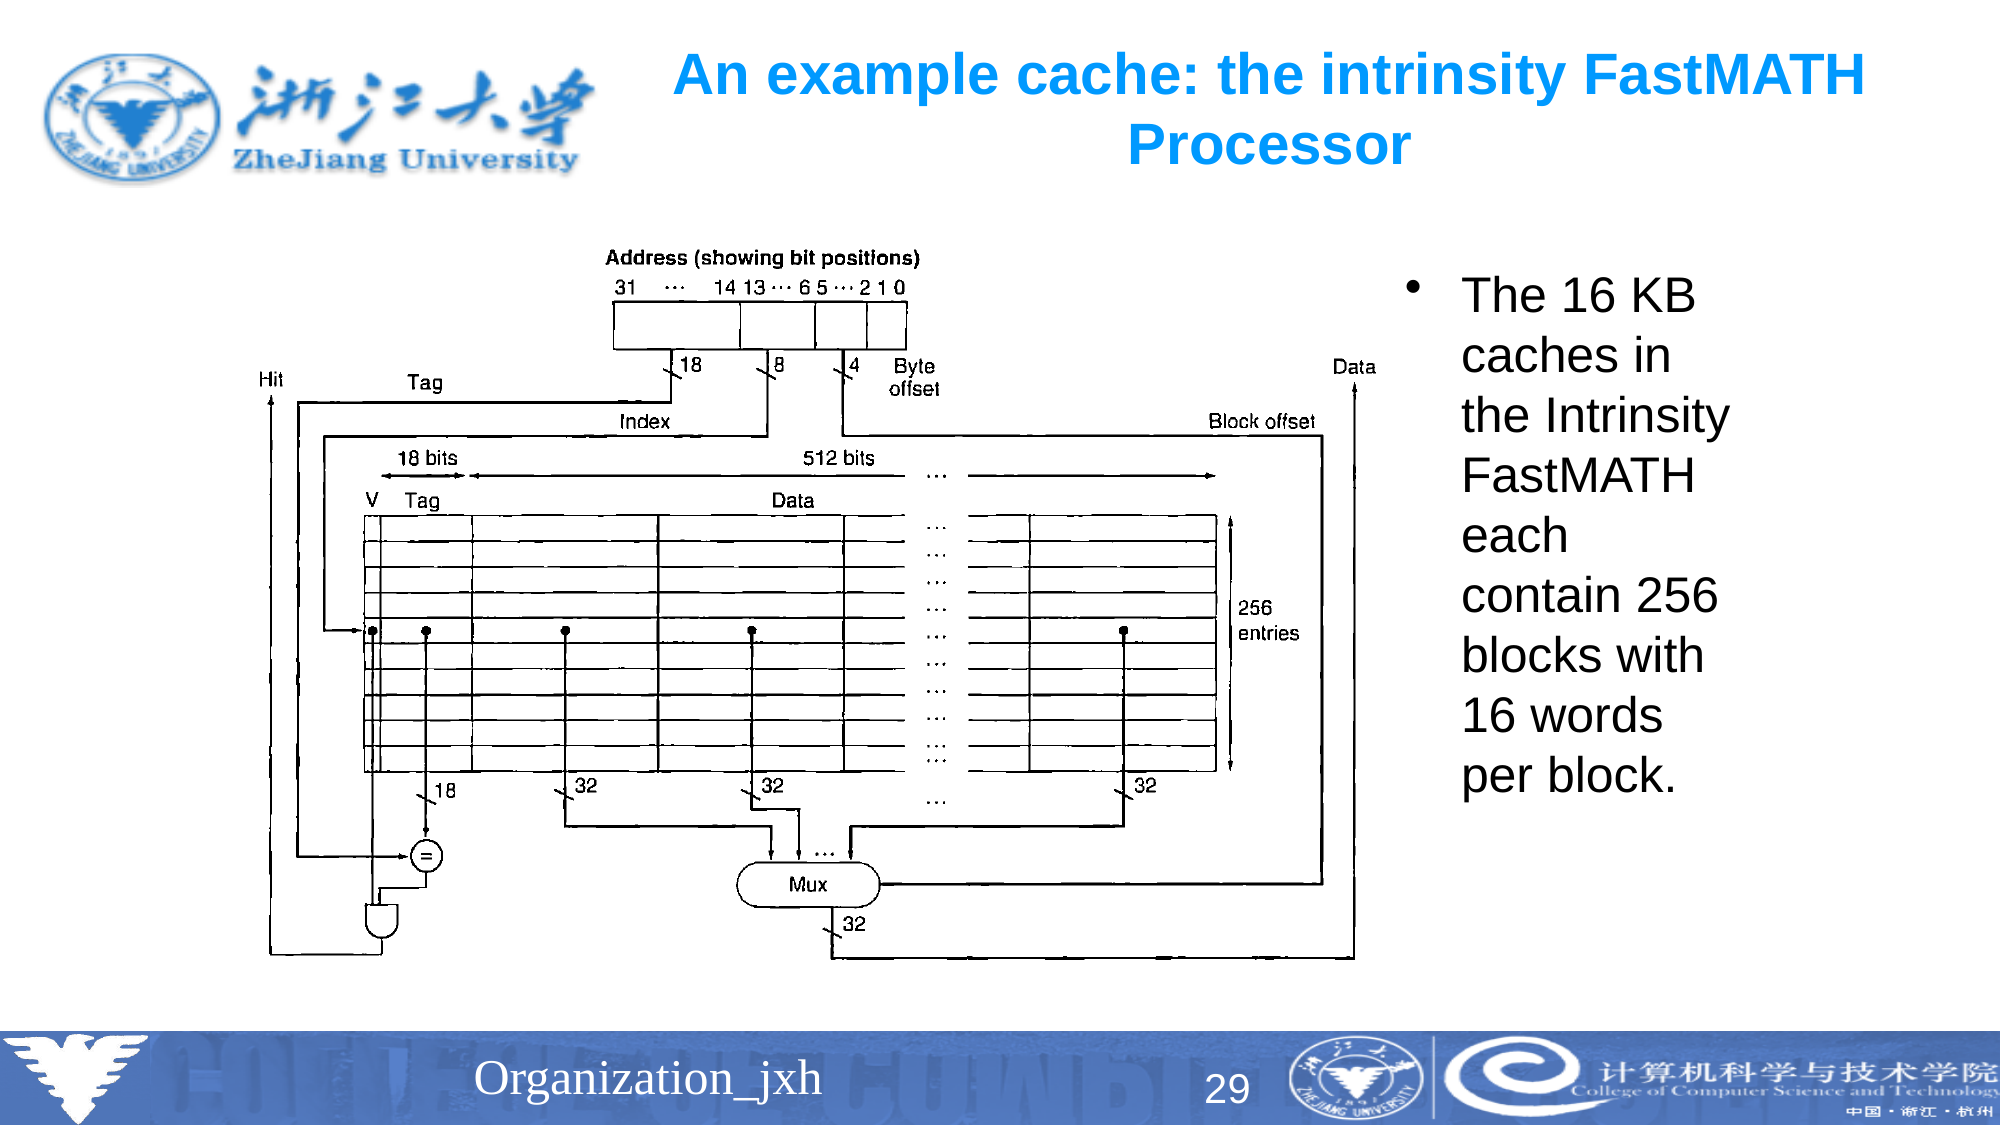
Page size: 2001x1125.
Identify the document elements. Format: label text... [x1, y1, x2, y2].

picture [255, 243, 1379, 971]
list The 16 KB caches in the Intrinsity FastMATH each contain 256 blocks with 16 words per block. [1389, 255, 1751, 1006]
title An example cache: the intrinsity FastMATH Processor [624, 13, 1916, 200]
picture [0, 1031, 2000, 1125]
picture [31, 46, 604, 188]
